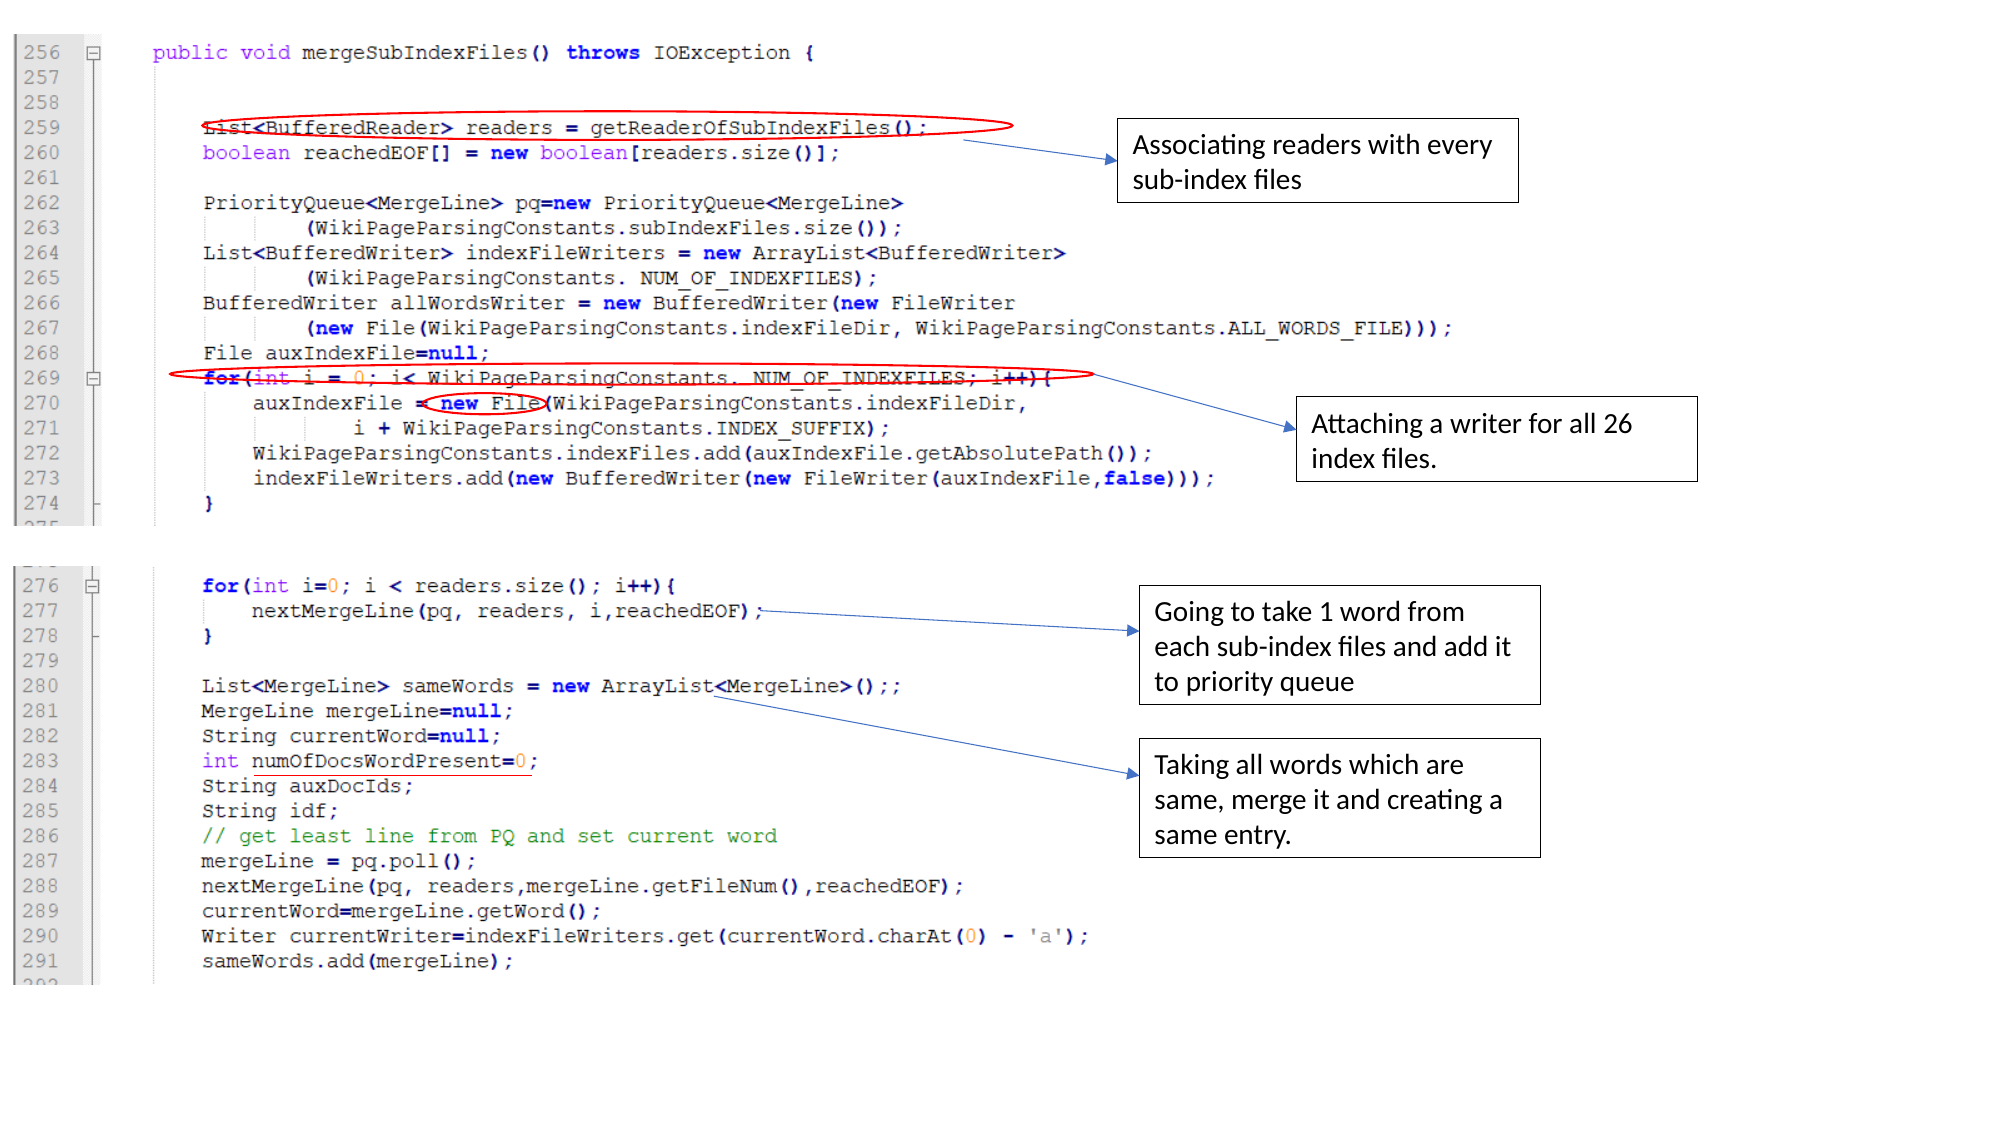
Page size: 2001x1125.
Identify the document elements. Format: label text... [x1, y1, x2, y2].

text_box Going to take 1 word from each sub-index files and add it to priority queue [1225, 585, 1541, 705]
picture [13, 34, 1541, 526]
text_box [713, 696, 1140, 776]
text_box Taking all words which are same, merge it and creating a same entry. [1225, 738, 1541, 858]
picture [13, 566, 1225, 986]
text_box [760, 610, 1140, 632]
text_box Attaching a writer for all 26 index files. [1541, 396, 1698, 482]
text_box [963, 139, 1118, 161]
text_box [1093, 373, 1297, 430]
